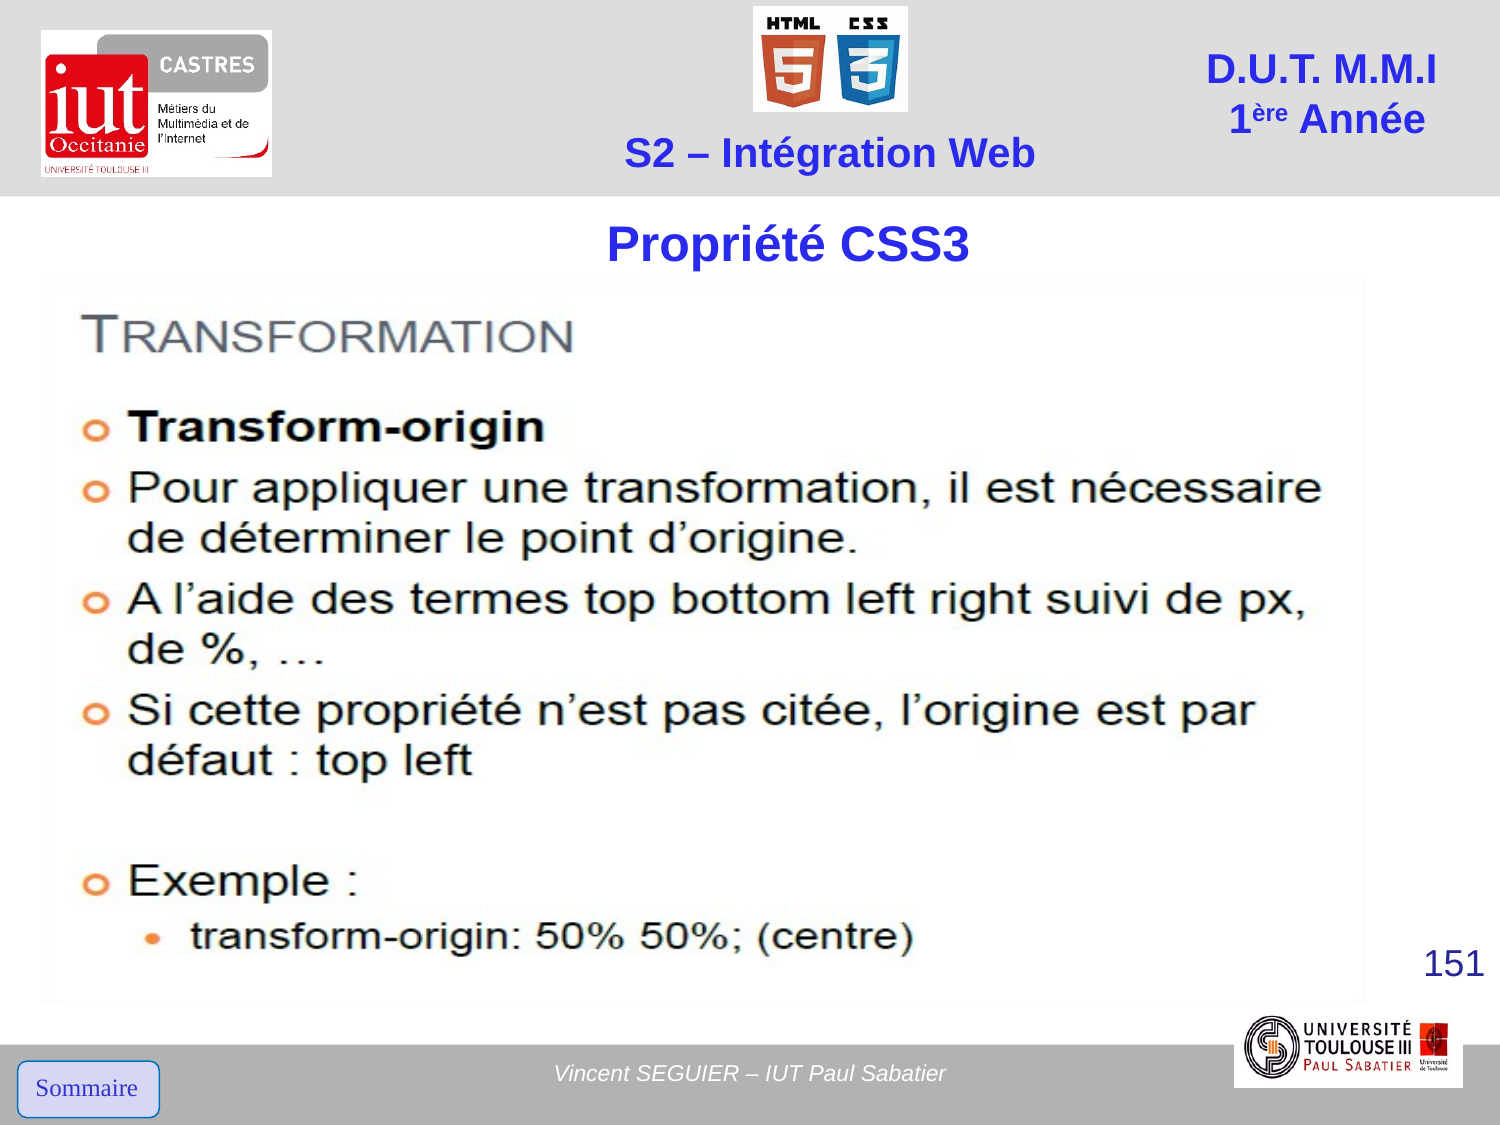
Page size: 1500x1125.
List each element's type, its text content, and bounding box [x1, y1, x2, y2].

text_box Propriété CSS3 [591, 204, 986, 279]
picture [41, 30, 272, 177]
picture [41, 279, 1463, 1088]
picture [753, 6, 908, 112]
text_box Vincent SEGUIER – IUT Paul Sabatier [512, 1042, 988, 1103]
text_box 151 [1316, 884, 1500, 1039]
